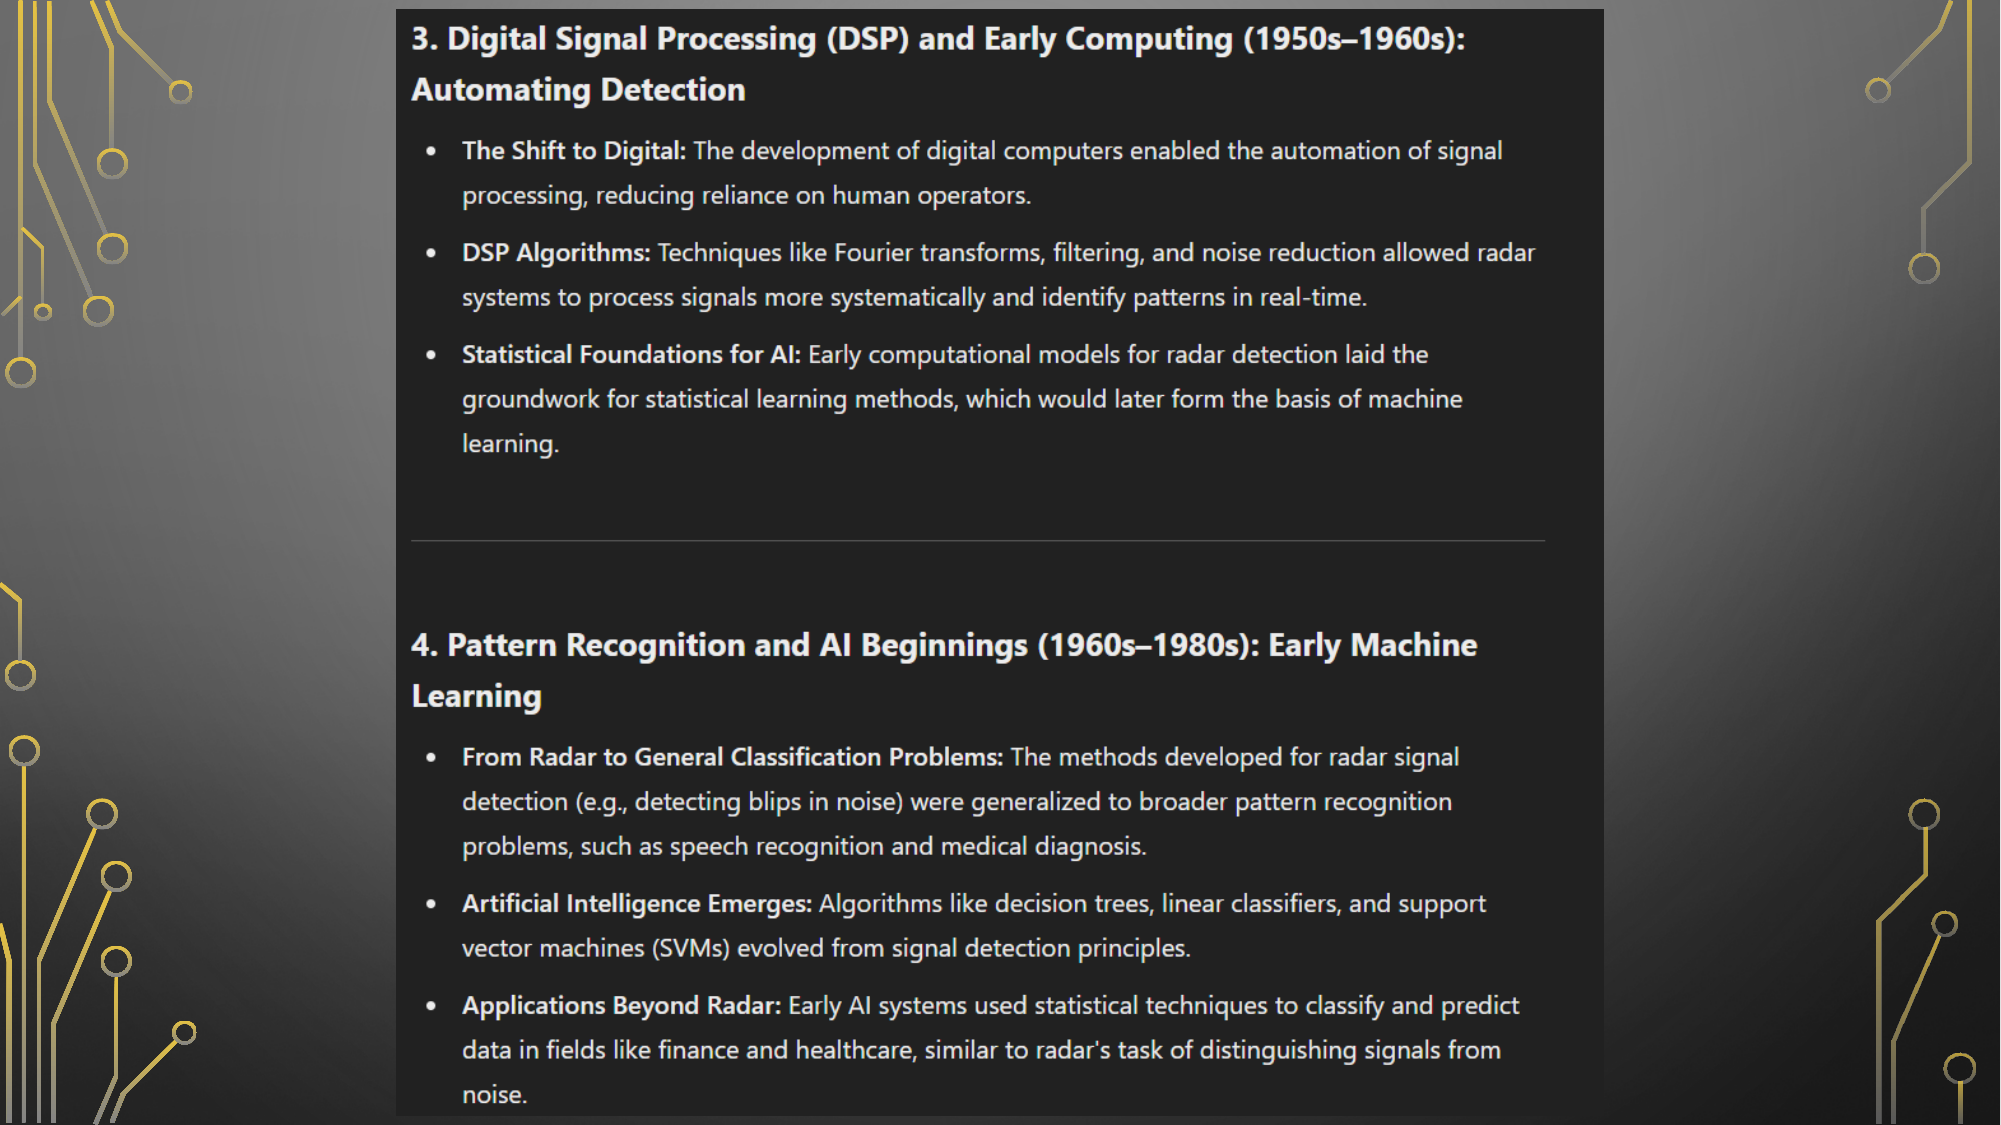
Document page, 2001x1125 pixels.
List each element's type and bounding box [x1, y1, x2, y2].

picture [396, 9, 1604, 1116]
